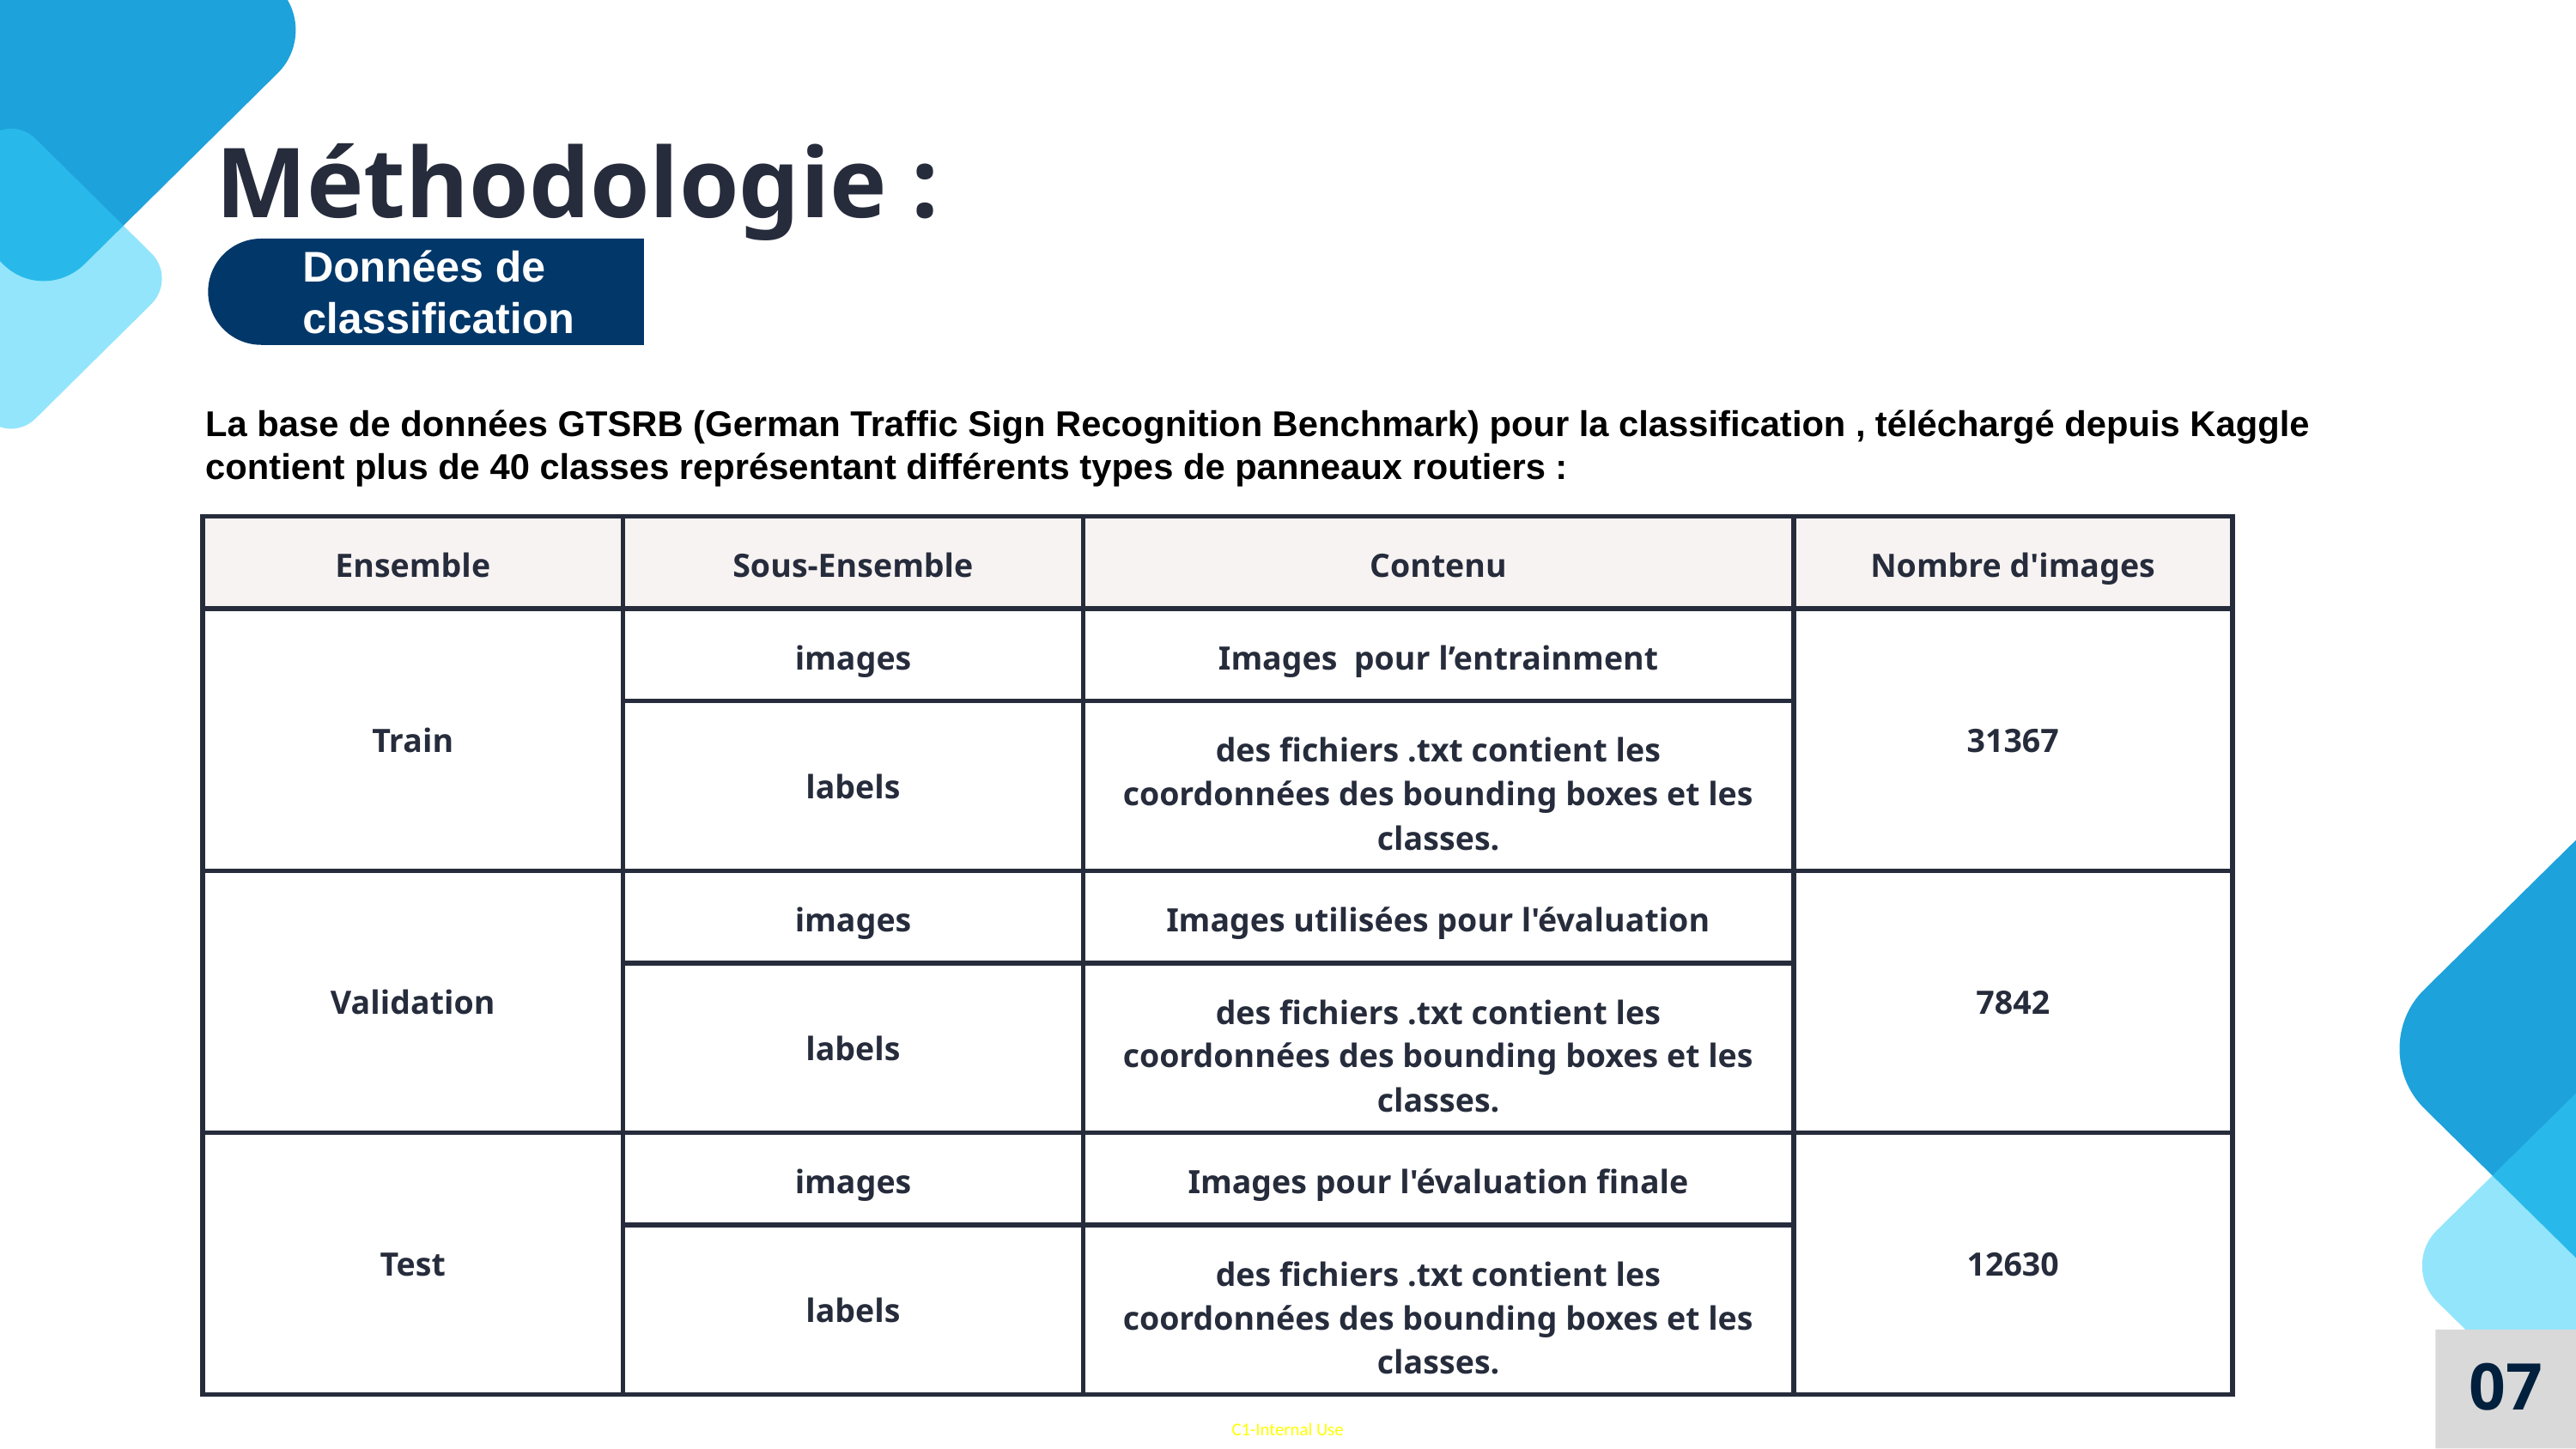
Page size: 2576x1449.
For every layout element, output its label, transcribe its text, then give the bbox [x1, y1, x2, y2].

table_header Nombre d'images [1796, 518, 2230, 606]
table_header Ensemble [205, 518, 621, 606]
text_box 07 [2435, 1329, 2576, 1449]
table_cell images [625, 611, 1081, 699]
table_cell images [625, 1135, 1081, 1222]
table_cell labels [625, 1228, 1081, 1392]
table_header Contenu [1085, 518, 1791, 606]
table_cell Validation [205, 873, 621, 1131]
table_header Sous-Ensemble [625, 518, 1081, 606]
text_box [613, 238, 644, 345]
table_cell 7842 [1796, 873, 2230, 1131]
text_box La base de données GTSRB (German Traffic Sign Recognition Benchmark) pour la classification , téléchargé depuis Kaggle contient plus de 40 classes représentant différents types de panneaux routiers : [192, 394, 2459, 494]
table_cell 31367 [1796, 611, 2230, 869]
text_box [208, 238, 289, 345]
table_cell Images pour l’entrainment [1085, 611, 1791, 699]
table_cell Images pour l'évaluation finale [1085, 1135, 1791, 1222]
table_cell labels [625, 703, 1081, 869]
table_cell Test [205, 1135, 621, 1392]
table_cell des fichiers .txt contient les coordonnées des bounding boxes et les classes. [1085, 966, 1791, 1131]
table_cell des fichiers .txt contient les coordonnées des bounding boxes et les classes. [1085, 703, 1791, 869]
table_cell Images utilisées pour l'évaluation [1085, 873, 1791, 961]
table_cell labels [625, 966, 1081, 1131]
text_box Données de classification [289, 233, 613, 349]
table_cell des fichiers .txt contient les coordonnées des bounding boxes et les classes. [1085, 1228, 1791, 1392]
table_cell Train [205, 611, 621, 869]
title Méthodologie : [203, 107, 2373, 270]
table_cell images [625, 873, 1081, 961]
table_cell 12630 [1796, 1135, 2230, 1392]
